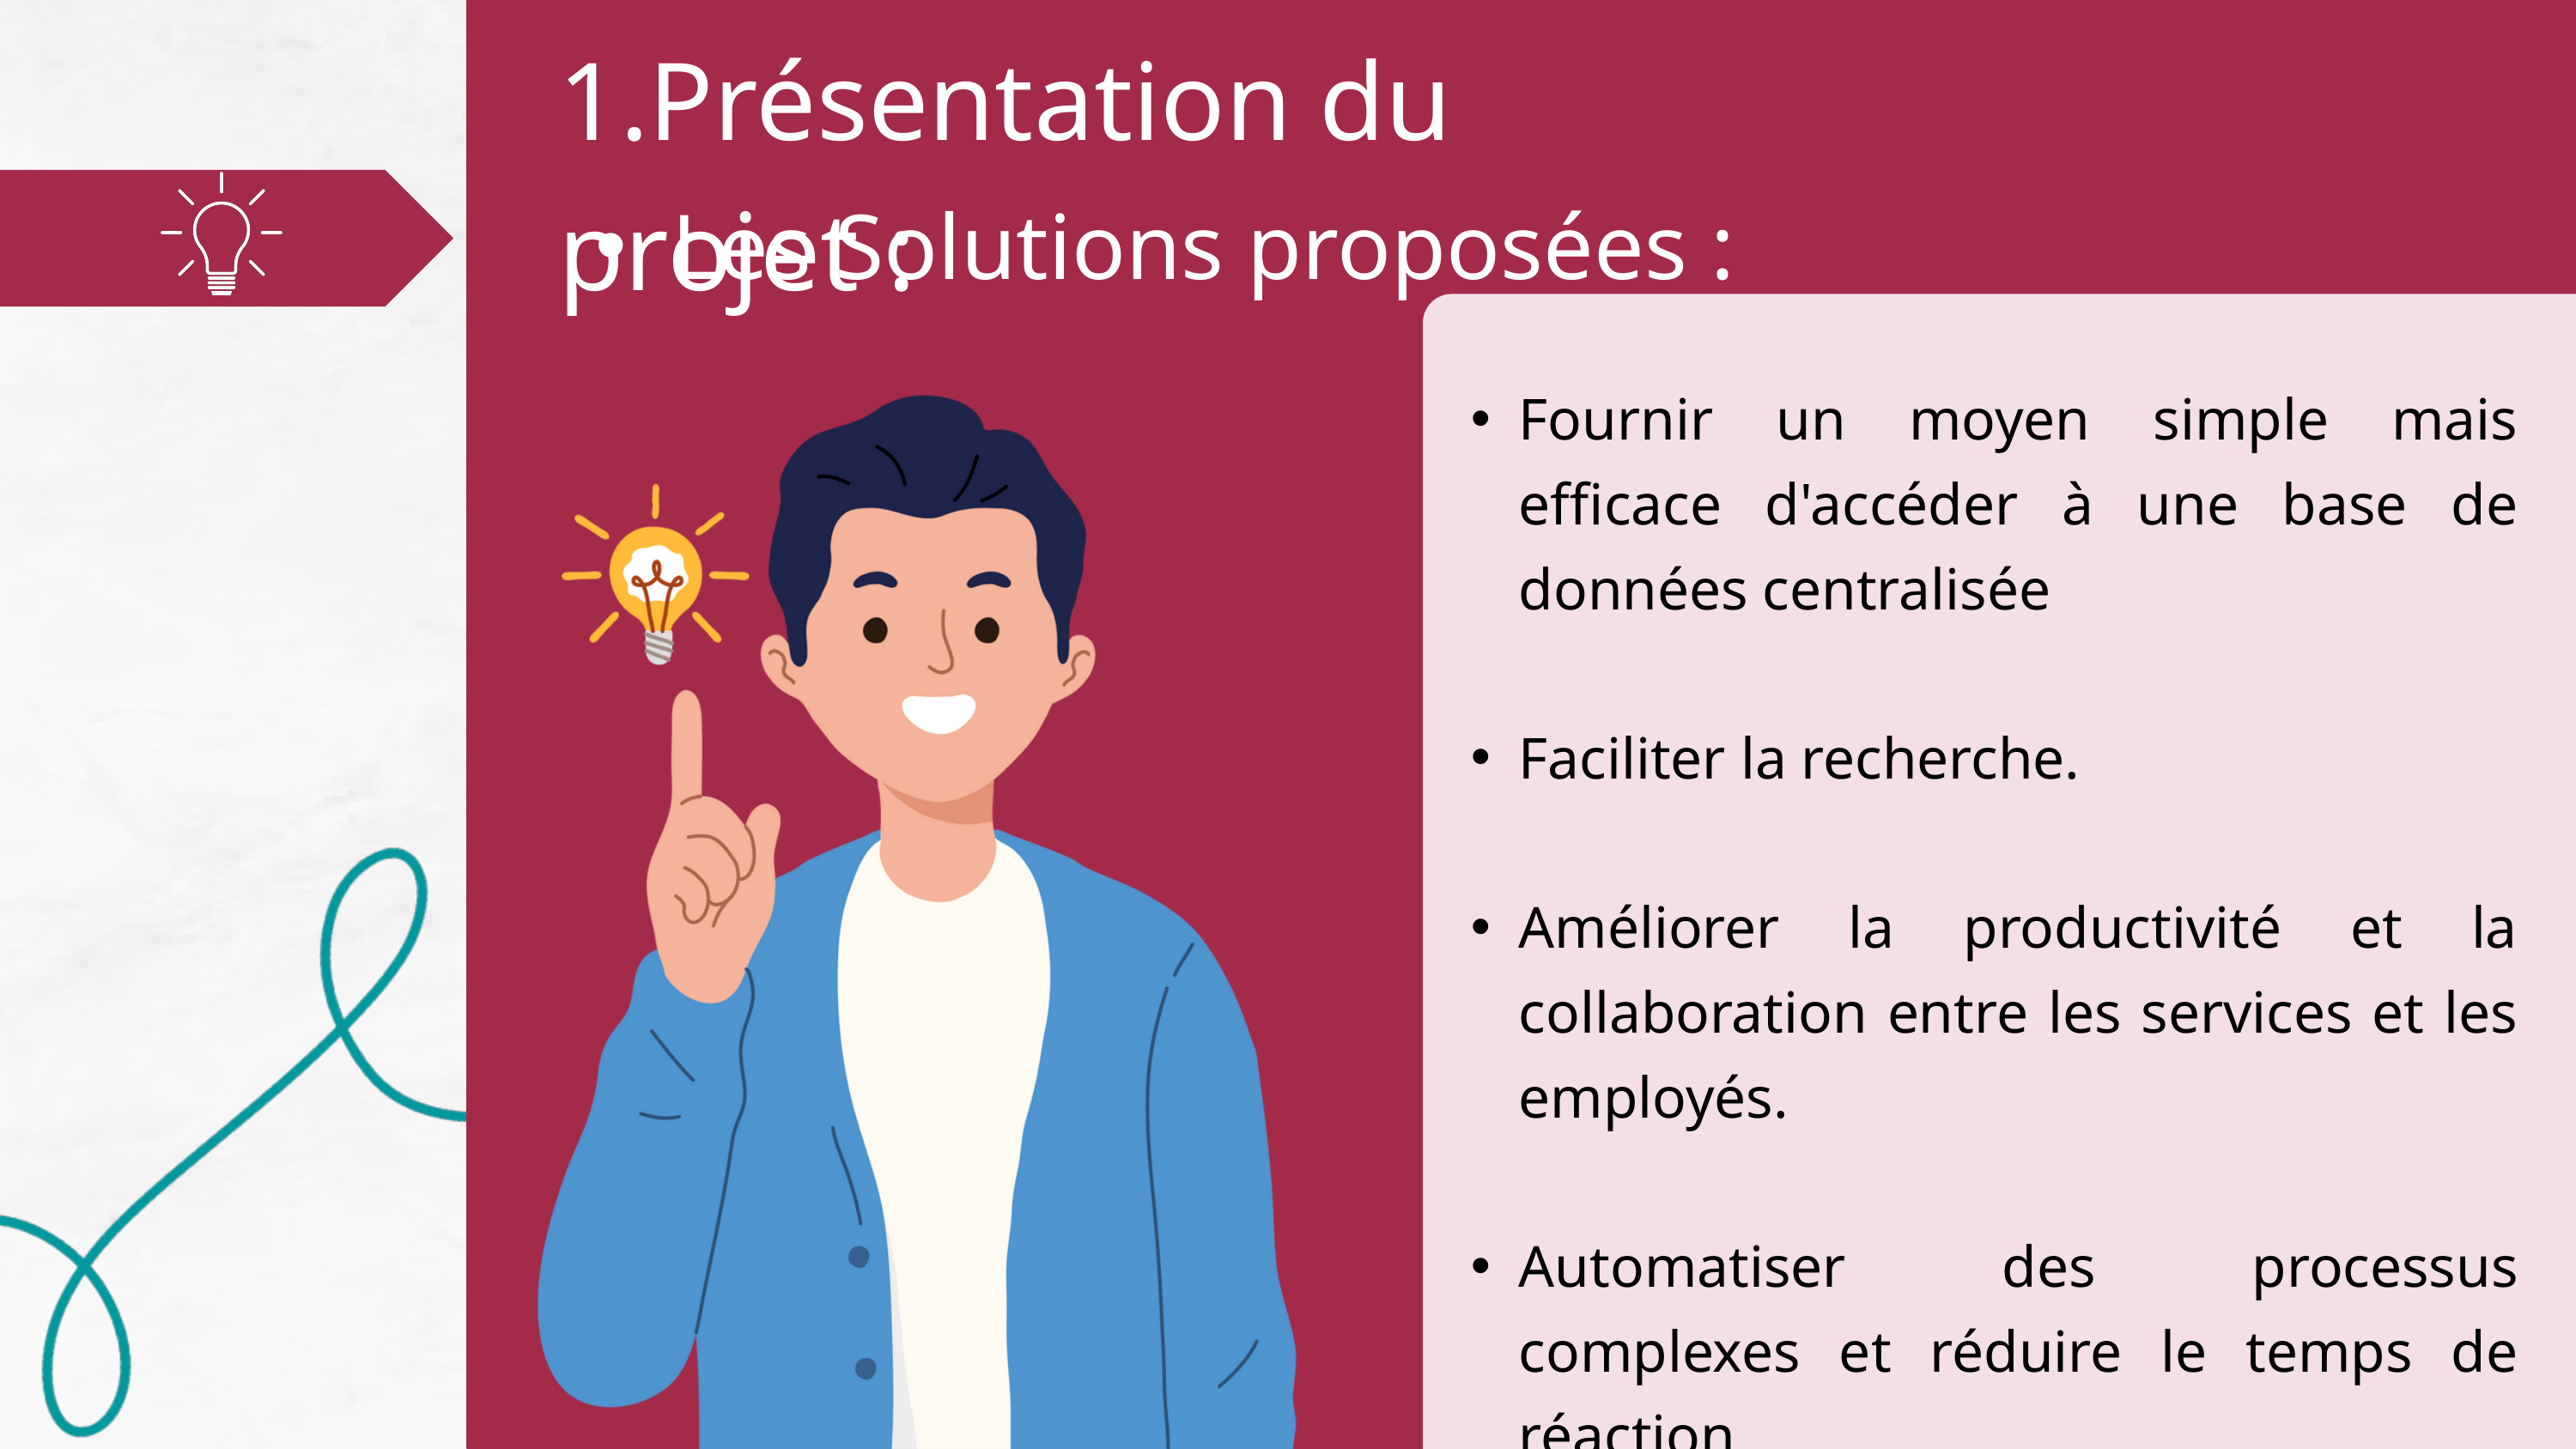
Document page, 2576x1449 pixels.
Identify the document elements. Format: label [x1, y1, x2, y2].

text_box [465, 0, 2576, 331]
text_box [1422, 294, 2576, 1449]
picture [0, 0, 1528, 1449]
